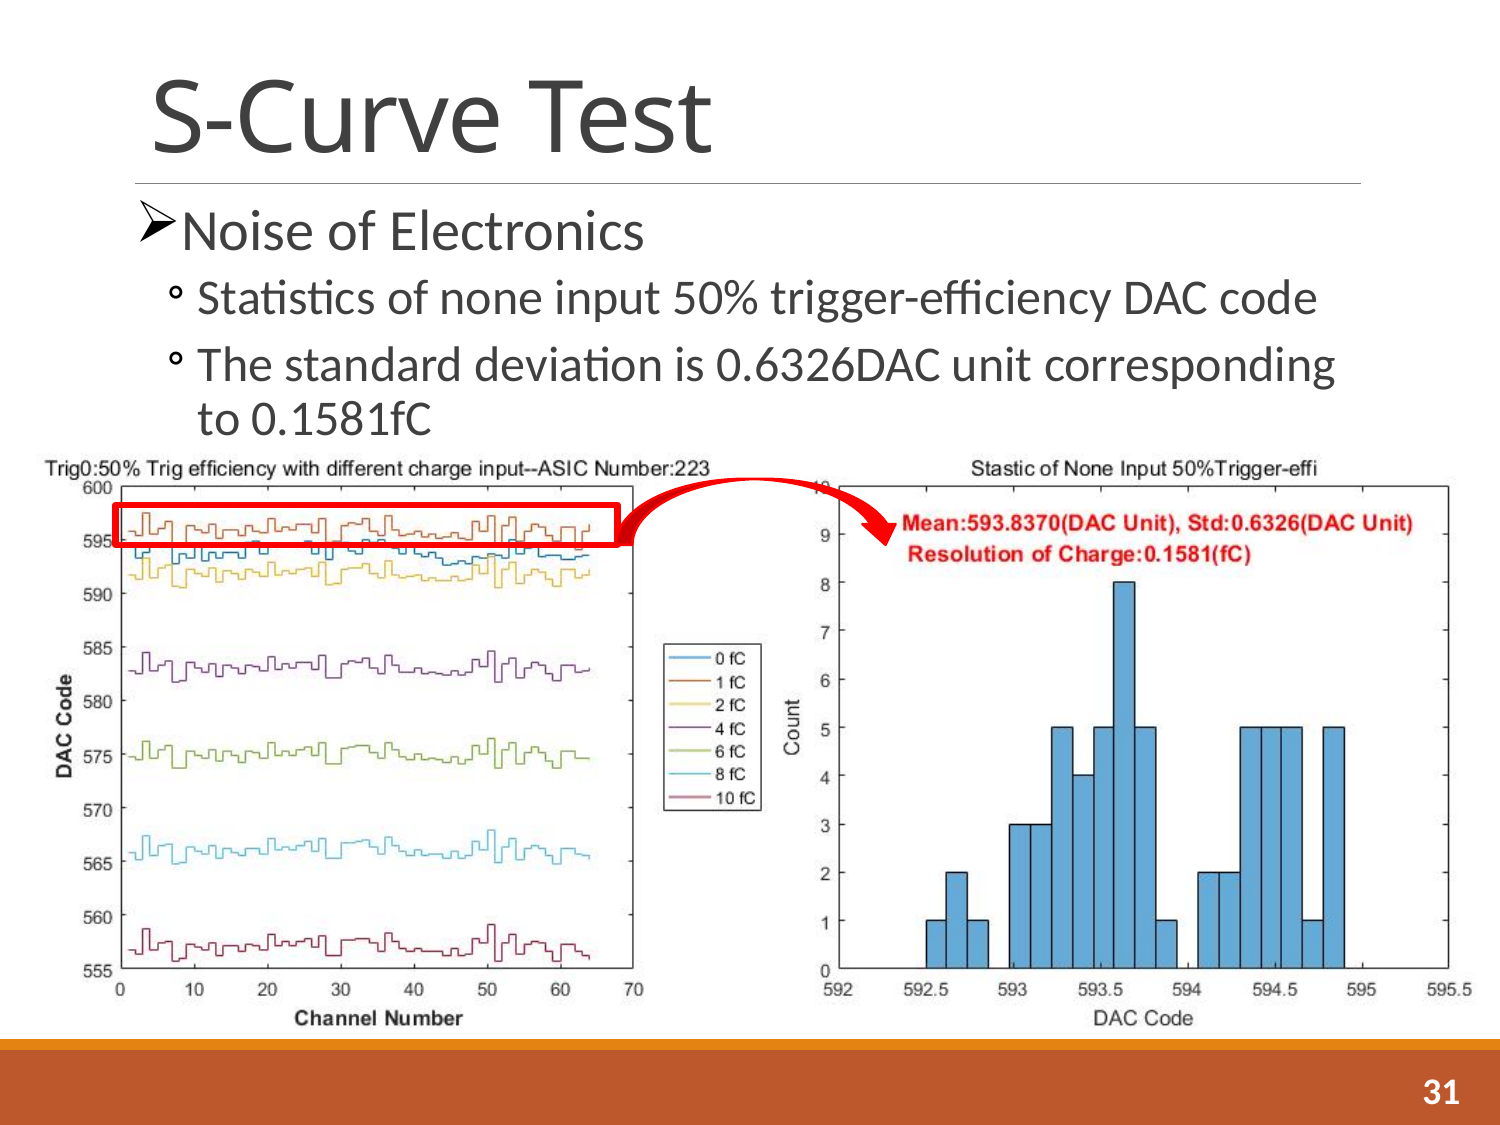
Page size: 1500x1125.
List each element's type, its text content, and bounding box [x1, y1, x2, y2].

title S-Curve Test [135, 47, 1373, 181]
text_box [35, 442, 1478, 1034]
slide_number 31 [1313, 1059, 1476, 1120]
list Noise of Electronics Statistics of none input 50% trigger-efficiency DAC code The standard deviation is 0.6326DAC unit corresponding to 0.1581fC [135, 192, 1373, 439]
